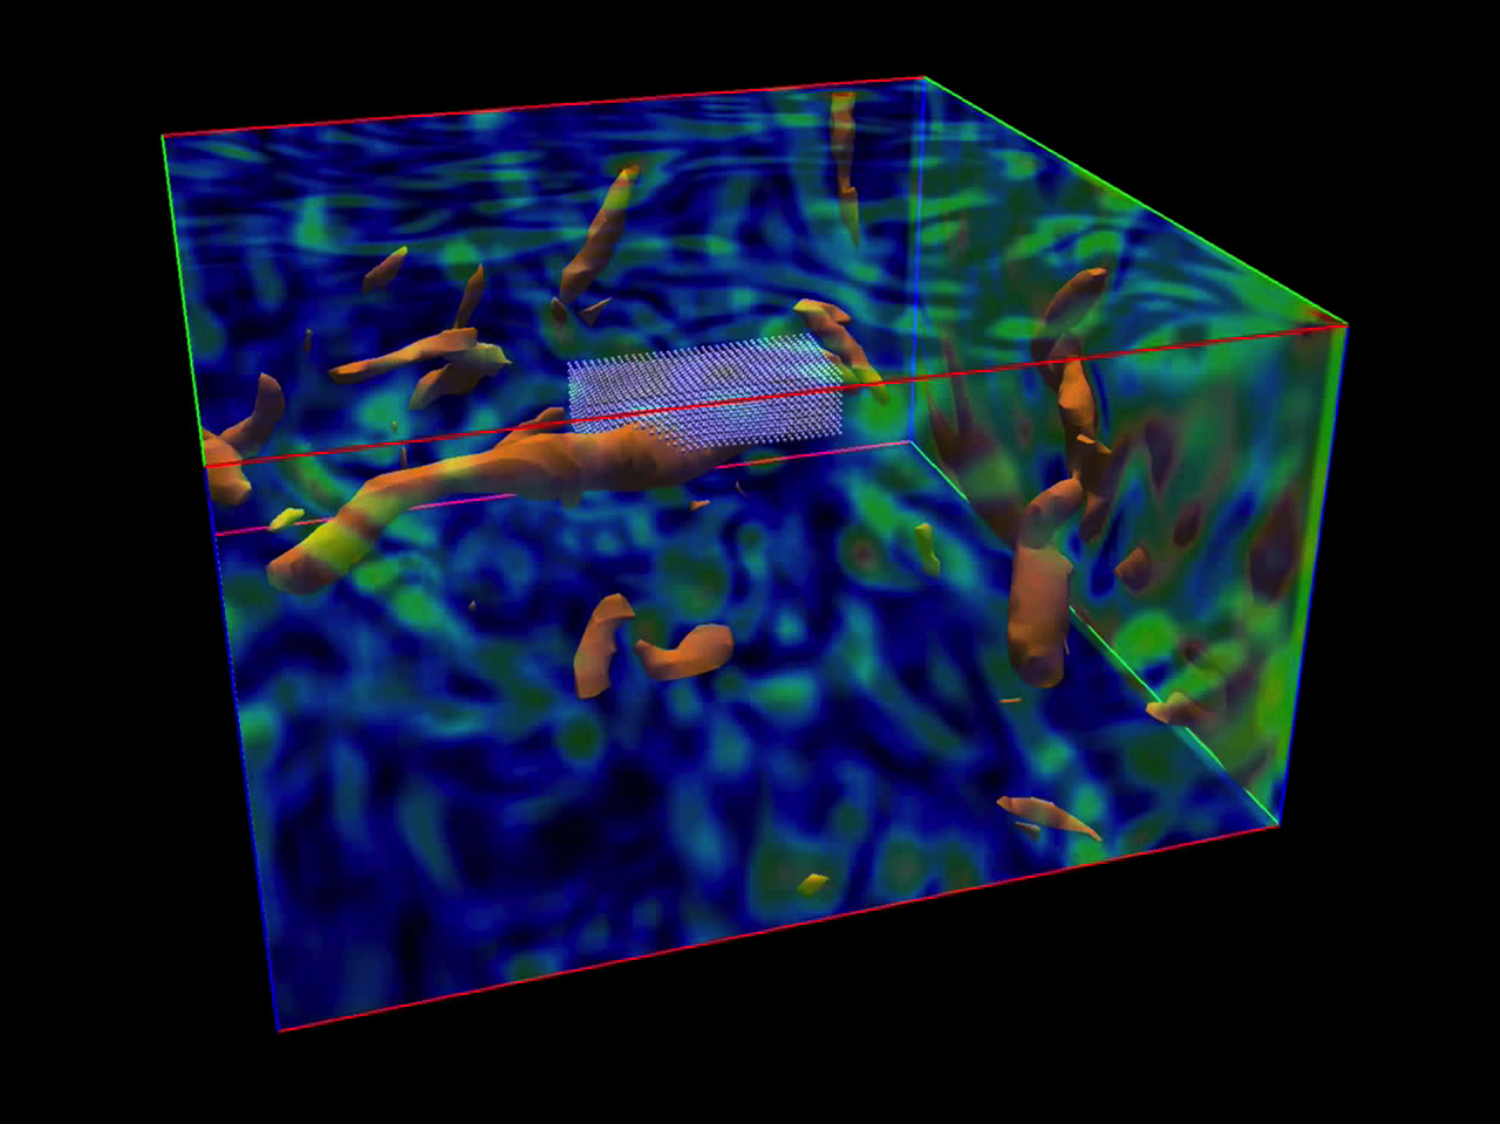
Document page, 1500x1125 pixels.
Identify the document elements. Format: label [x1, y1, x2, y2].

text_box [0, 0, 1500, 1125]
